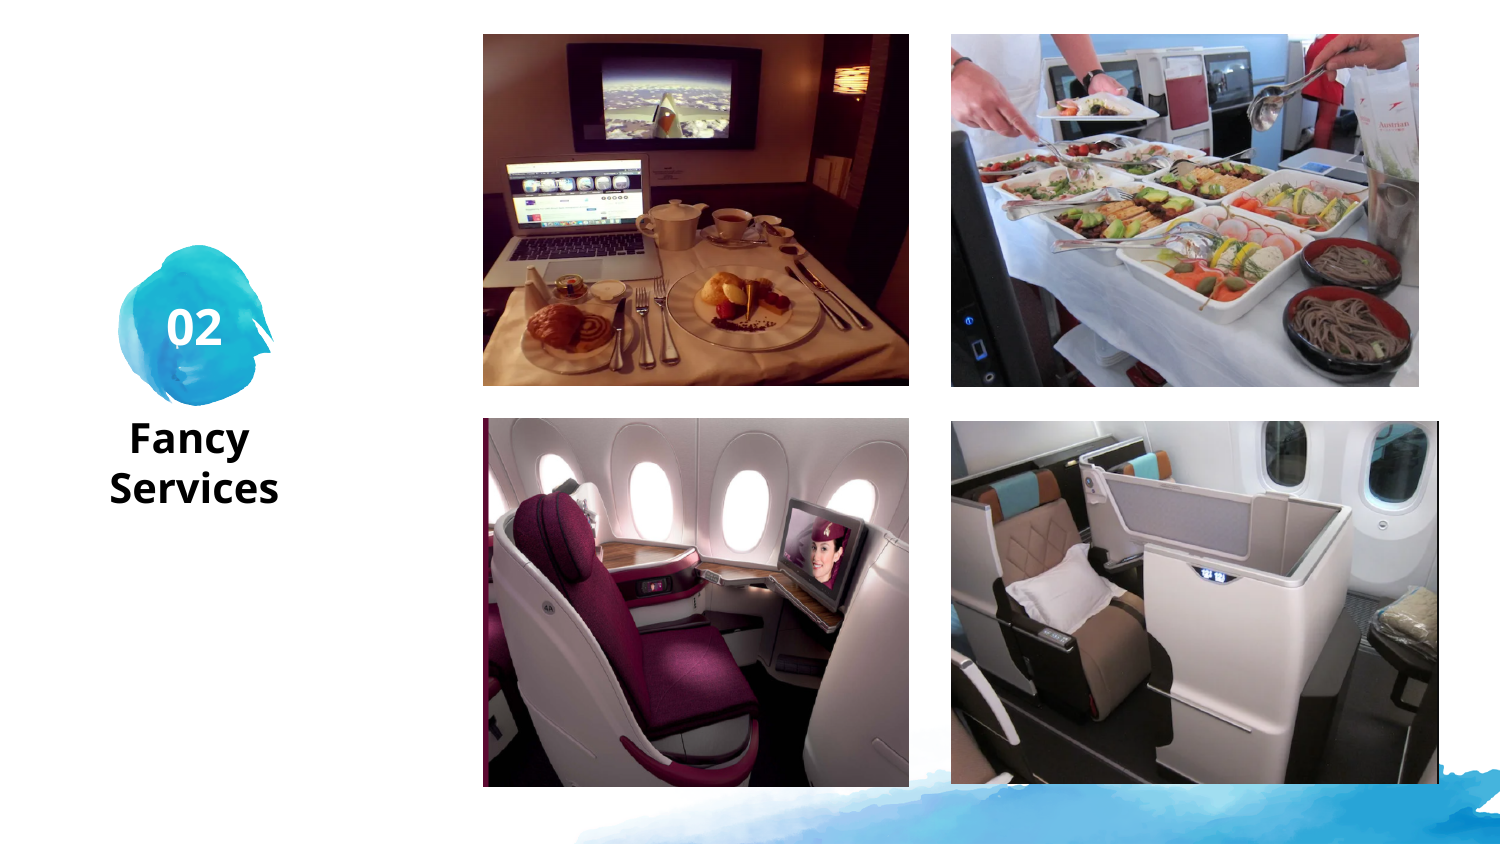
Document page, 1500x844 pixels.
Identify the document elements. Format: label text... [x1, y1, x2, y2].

picture [0, 0, 1500, 844]
subtitle Fancy Services [0, 457, 439, 527]
